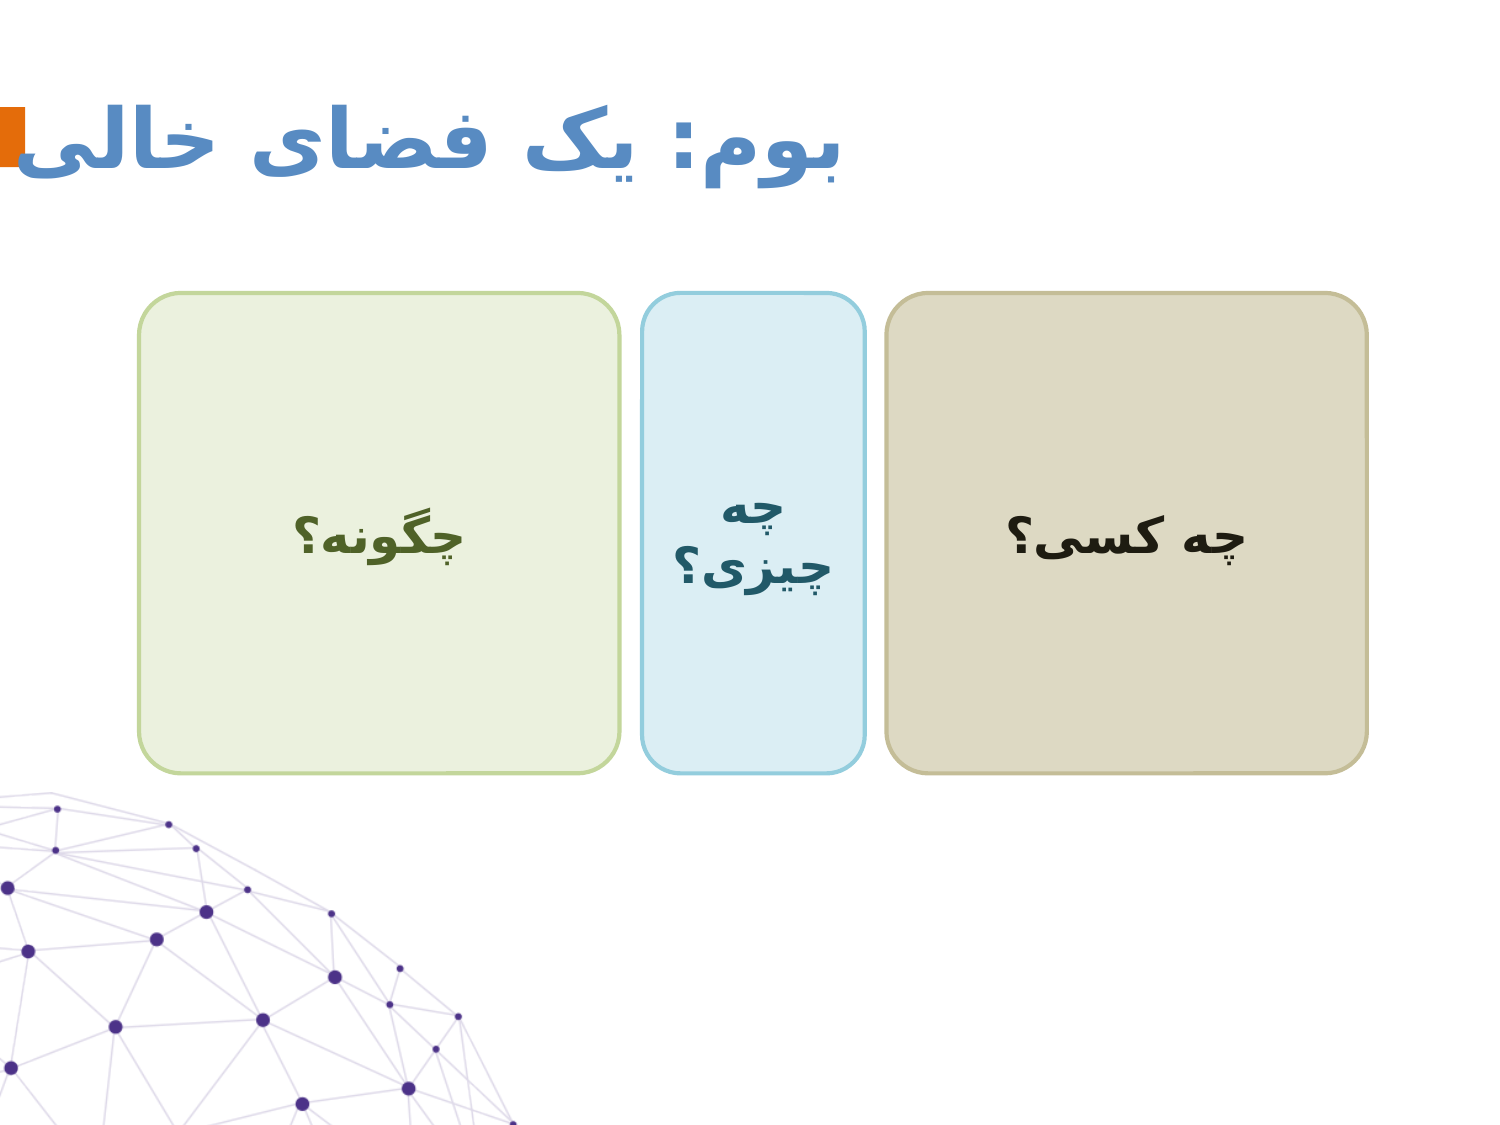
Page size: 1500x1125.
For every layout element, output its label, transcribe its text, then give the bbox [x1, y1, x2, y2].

text_box چه چیزی؟ [639, 290, 867, 776]
text_box بوم: یک فضای خالی [0, 77, 861, 193]
text_box چه کسی؟ [884, 290, 1369, 776]
picture [0, 792, 599, 1125]
text_box چگونه؟ [136, 290, 622, 776]
